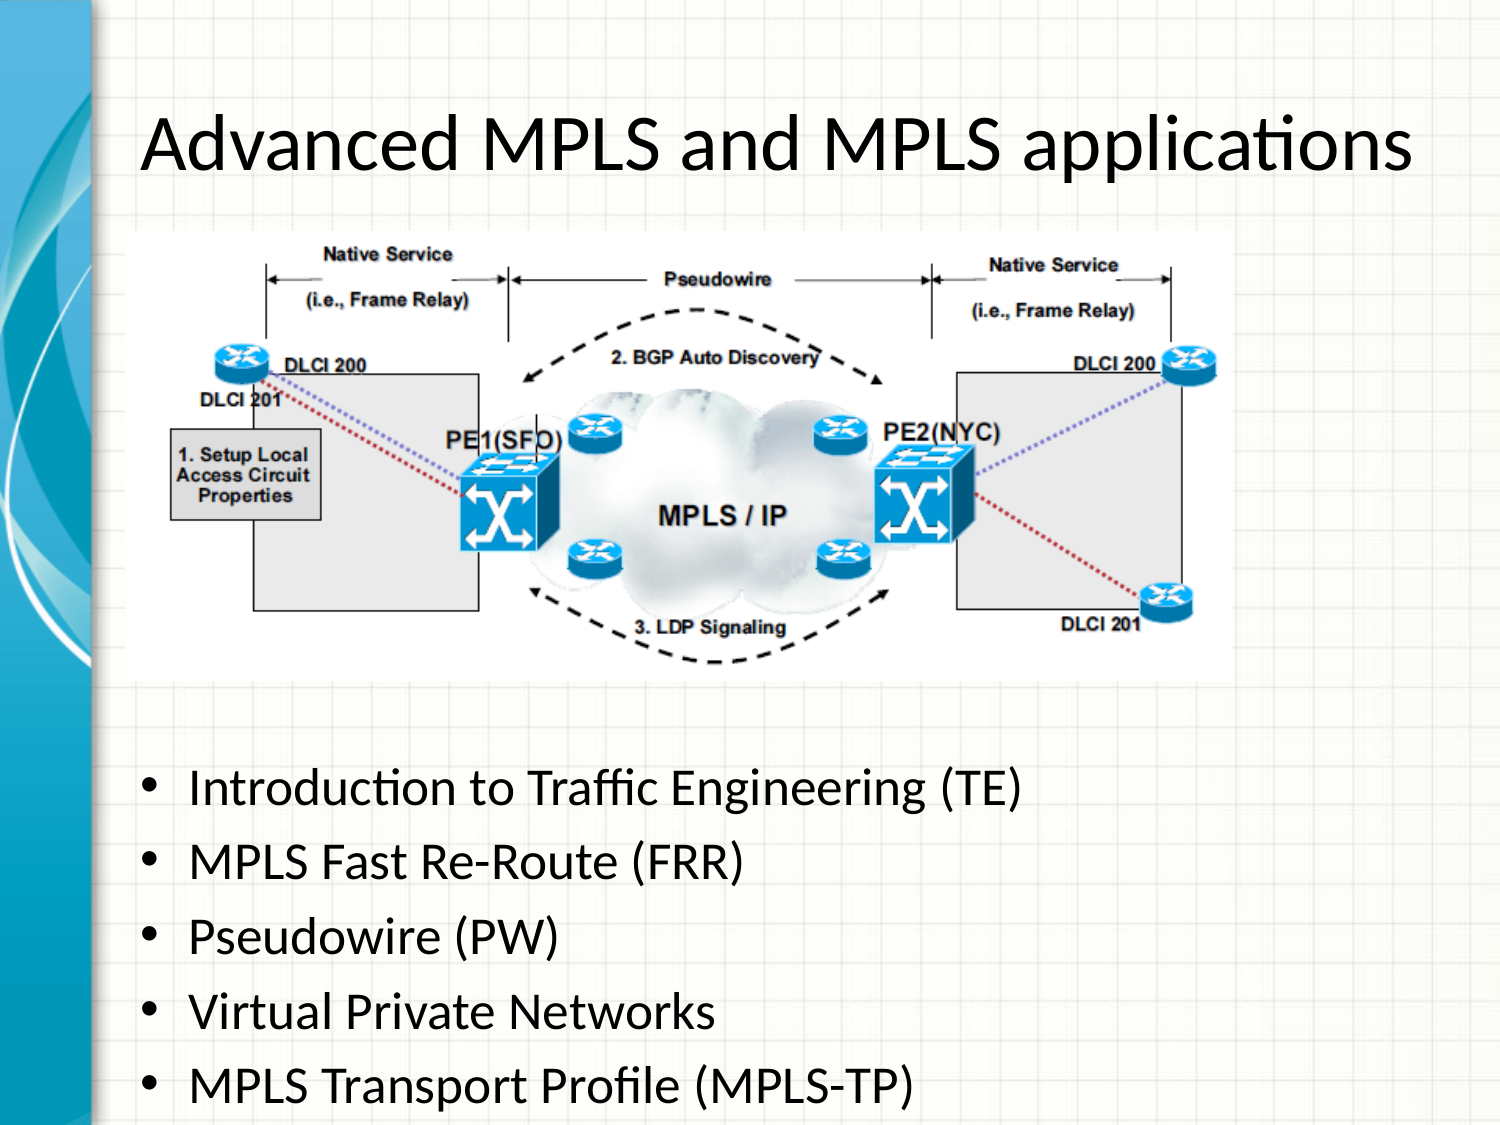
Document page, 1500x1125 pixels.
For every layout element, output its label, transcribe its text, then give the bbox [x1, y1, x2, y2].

picture [0, 0, 1500, 1125]
title Advanced MPLS and MPLS applications [125, 44, 1450, 232]
list Introduction to Traffic Engineering (TE) MPLS Fast Re-Route (FRR) Pseudowire (PW) Virtual Private Networks MPLS Transport Profile (MPLS-TP) [125, 744, 1450, 1125]
